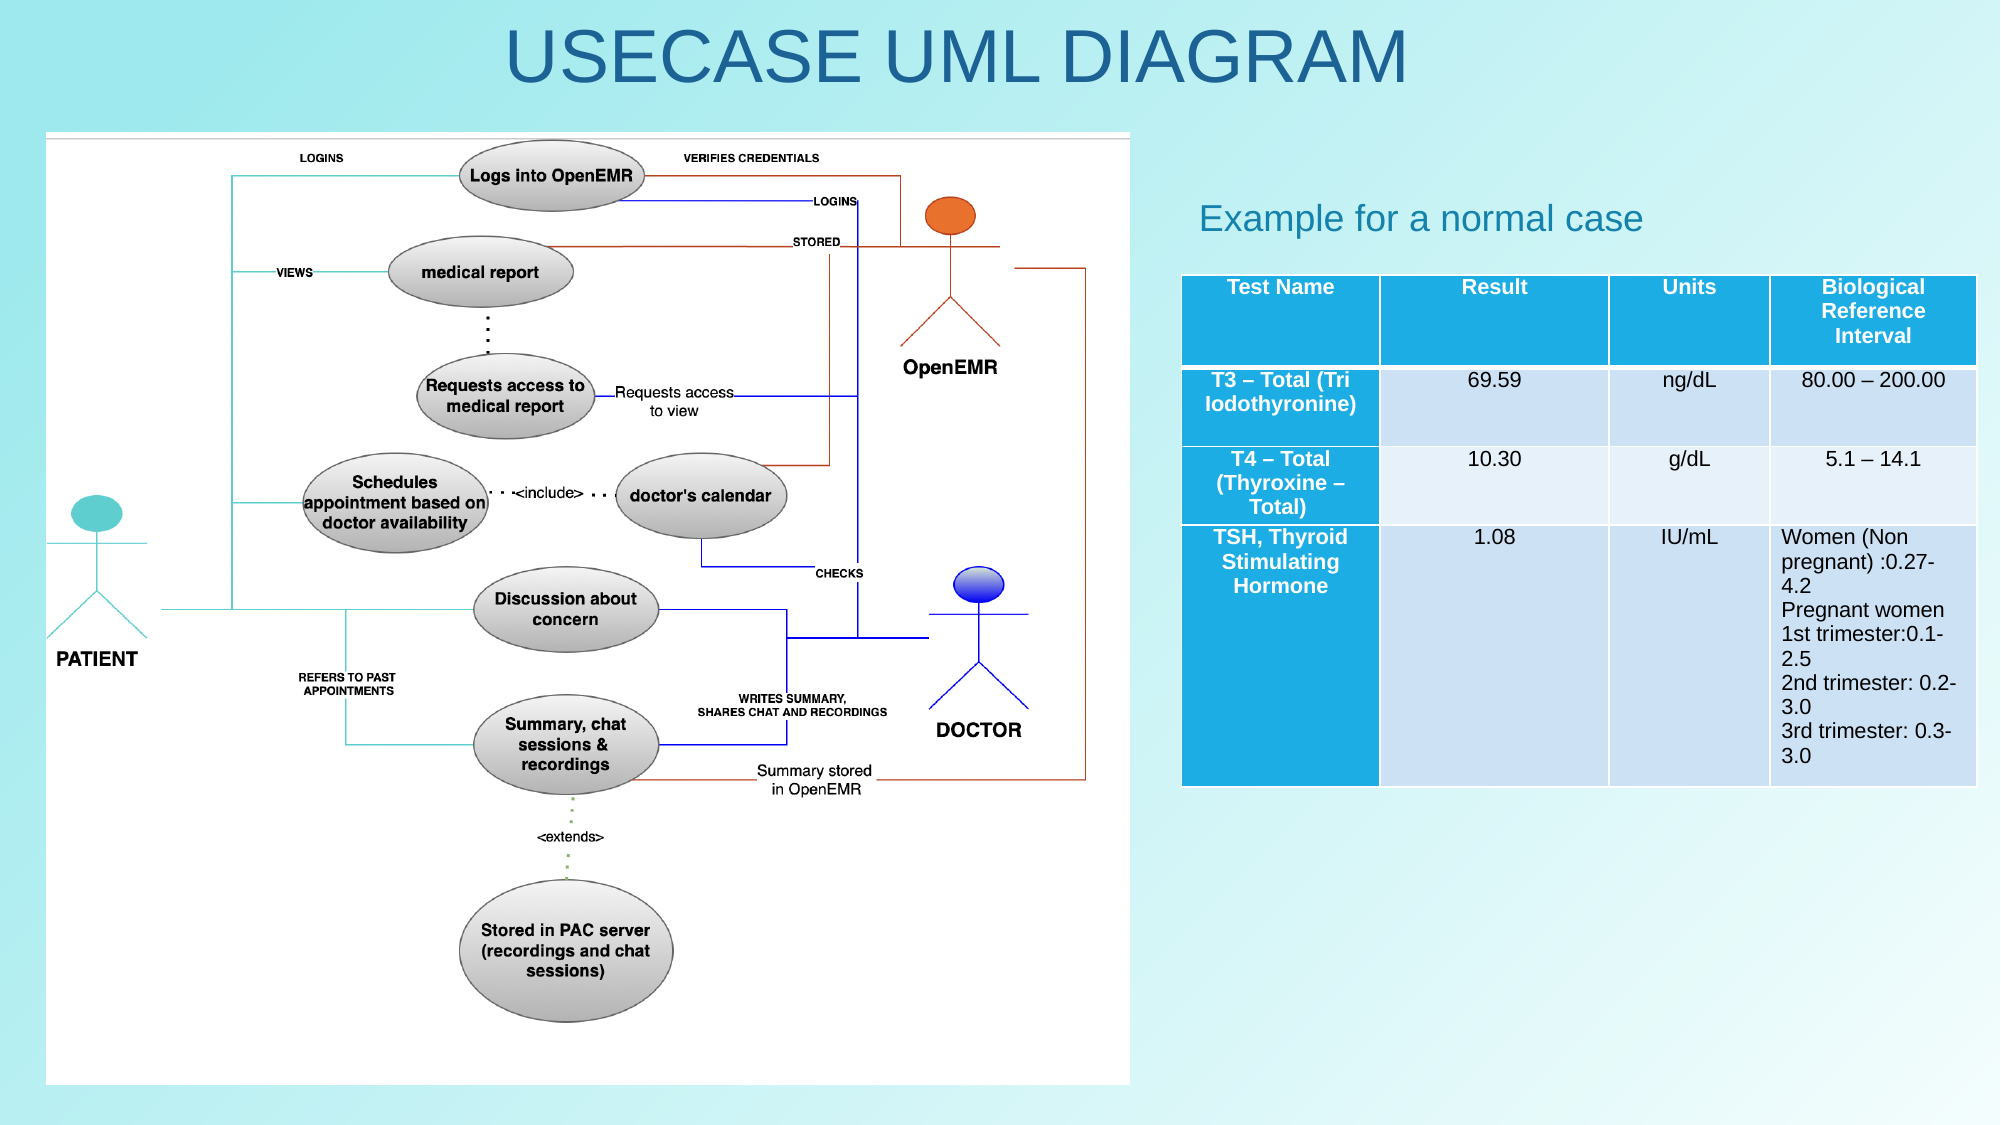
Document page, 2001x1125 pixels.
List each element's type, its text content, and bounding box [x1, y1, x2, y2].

text_box Example for a normal case [1184, 186, 1660, 247]
text_box USECASE UML DIAGRAM [362, 0, 1554, 105]
picture [46, 132, 1130, 1085]
